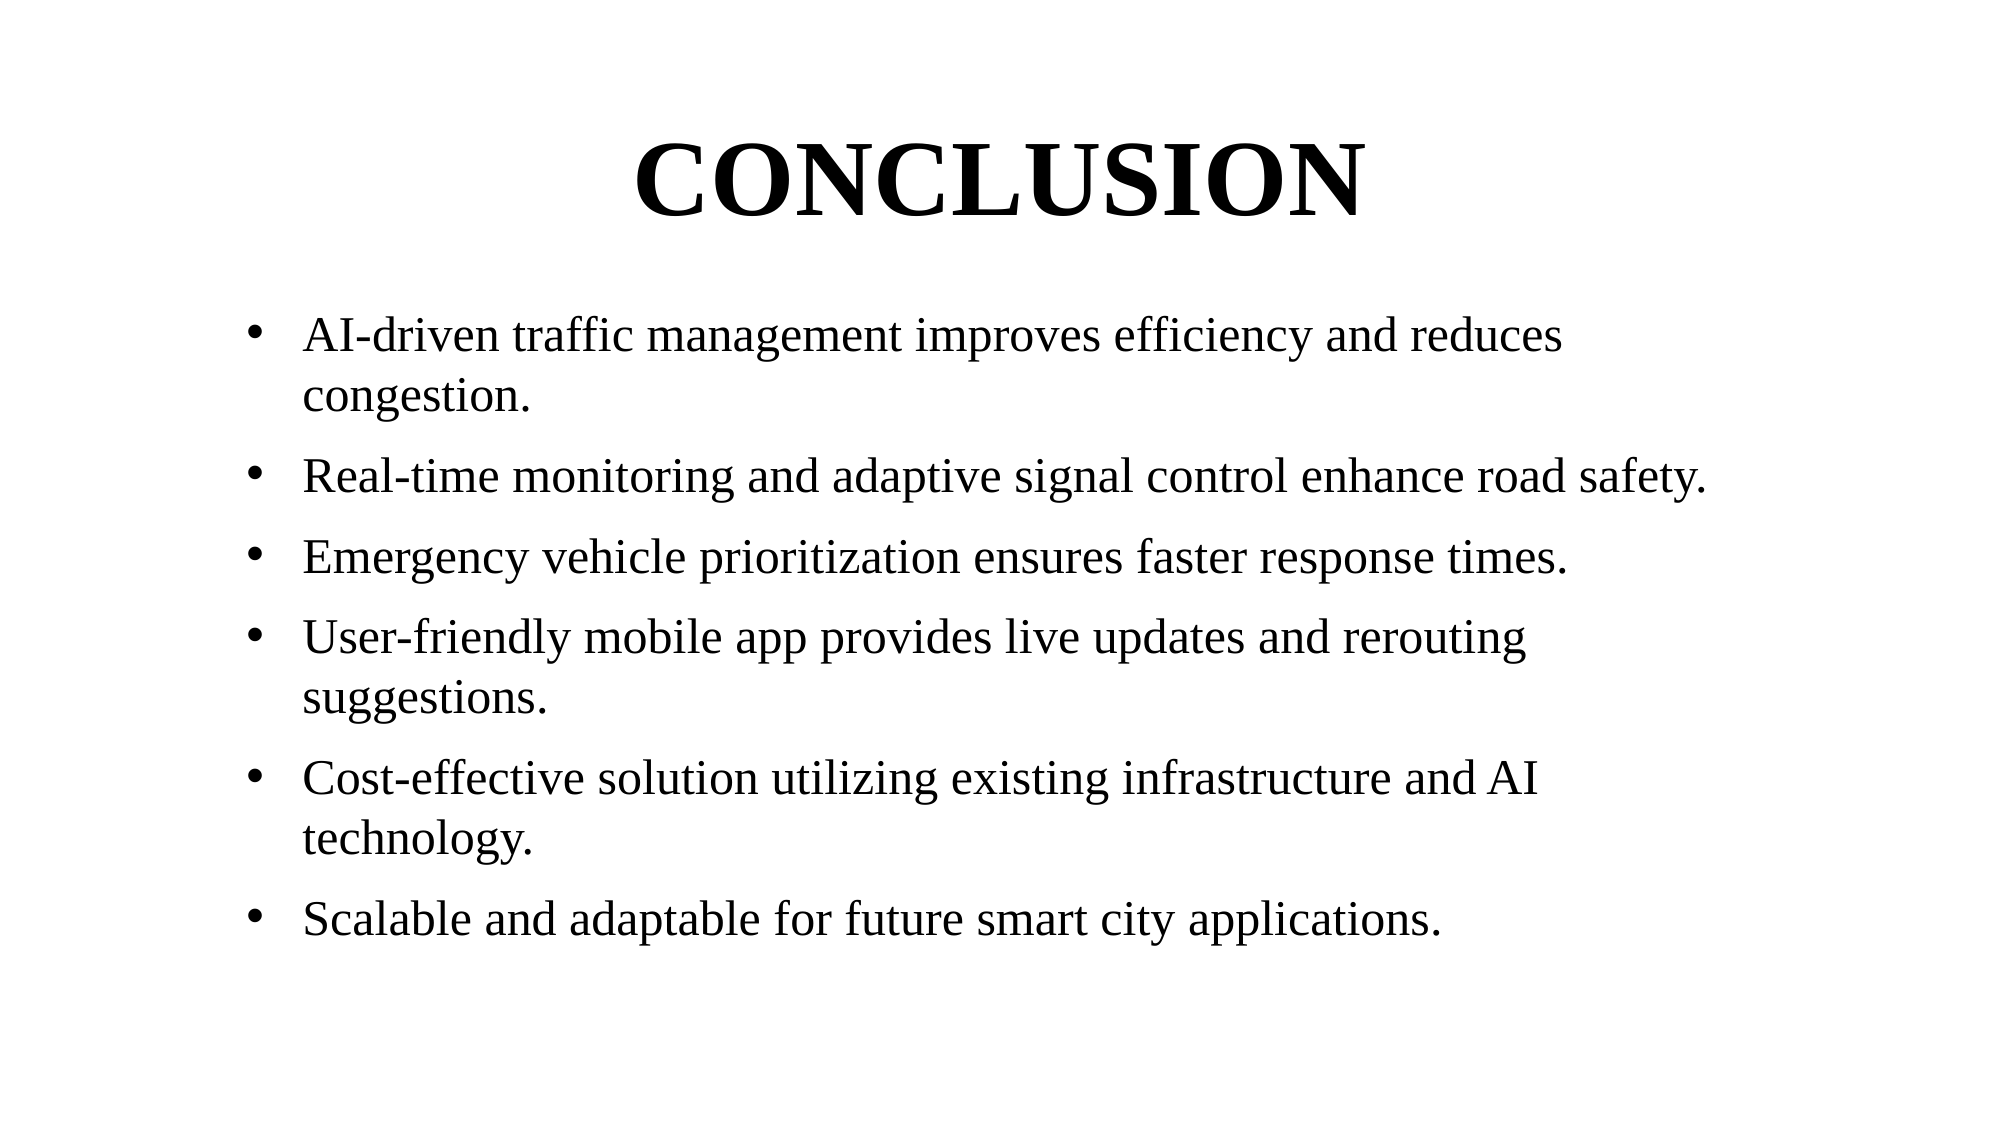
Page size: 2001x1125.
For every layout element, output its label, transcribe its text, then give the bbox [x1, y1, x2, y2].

subtitle AI-driven traffic management improves efficiency and reduces congestion. Real-time monitoring and adaptive signal control enhance road safety. Emergency vehicle prioritization ensures faster response times. User-friendly mobile app provides live updates and rerouting suggestions. Cost-effective solution utilizing existing infrastructure and AI technology. Scalable and adaptable for future smart city applications. [231, 293, 1769, 984]
title CONCLUSION [249, 100, 1750, 246]
